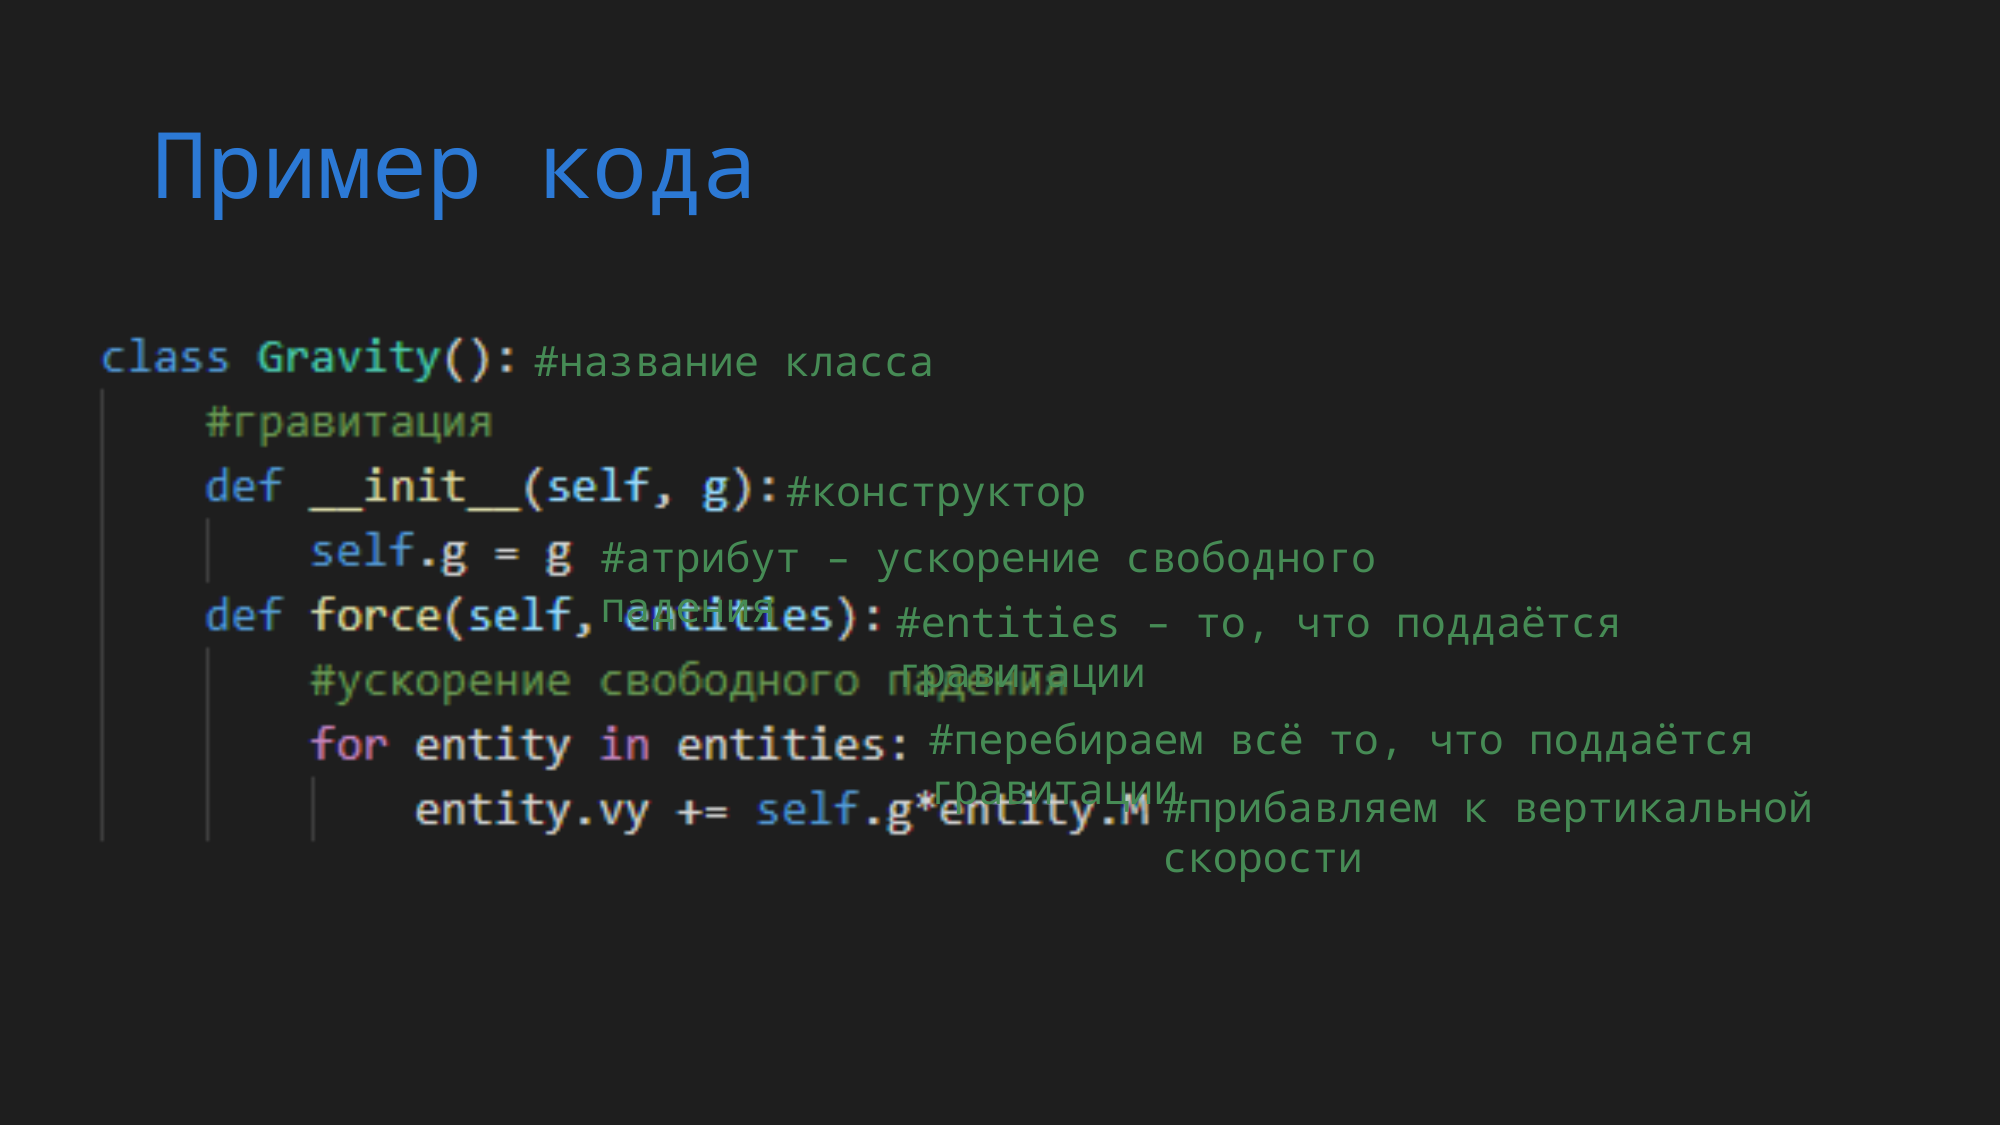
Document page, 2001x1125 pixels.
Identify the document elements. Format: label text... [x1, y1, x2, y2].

title Пример кода [137, 59, 1863, 278]
text_box #прибавляем к вертикальной скорости [1334, 773, 2000, 889]
text_box #перебираем всё то, что поддаётся гравитации [1334, 705, 1964, 773]
text_box #entities – то, что поддаётся гравитации [1334, 588, 1889, 703]
picture [60, 277, 1334, 965]
text_box #атрибут – ускорение свободного падения [1334, 523, 1523, 588]
